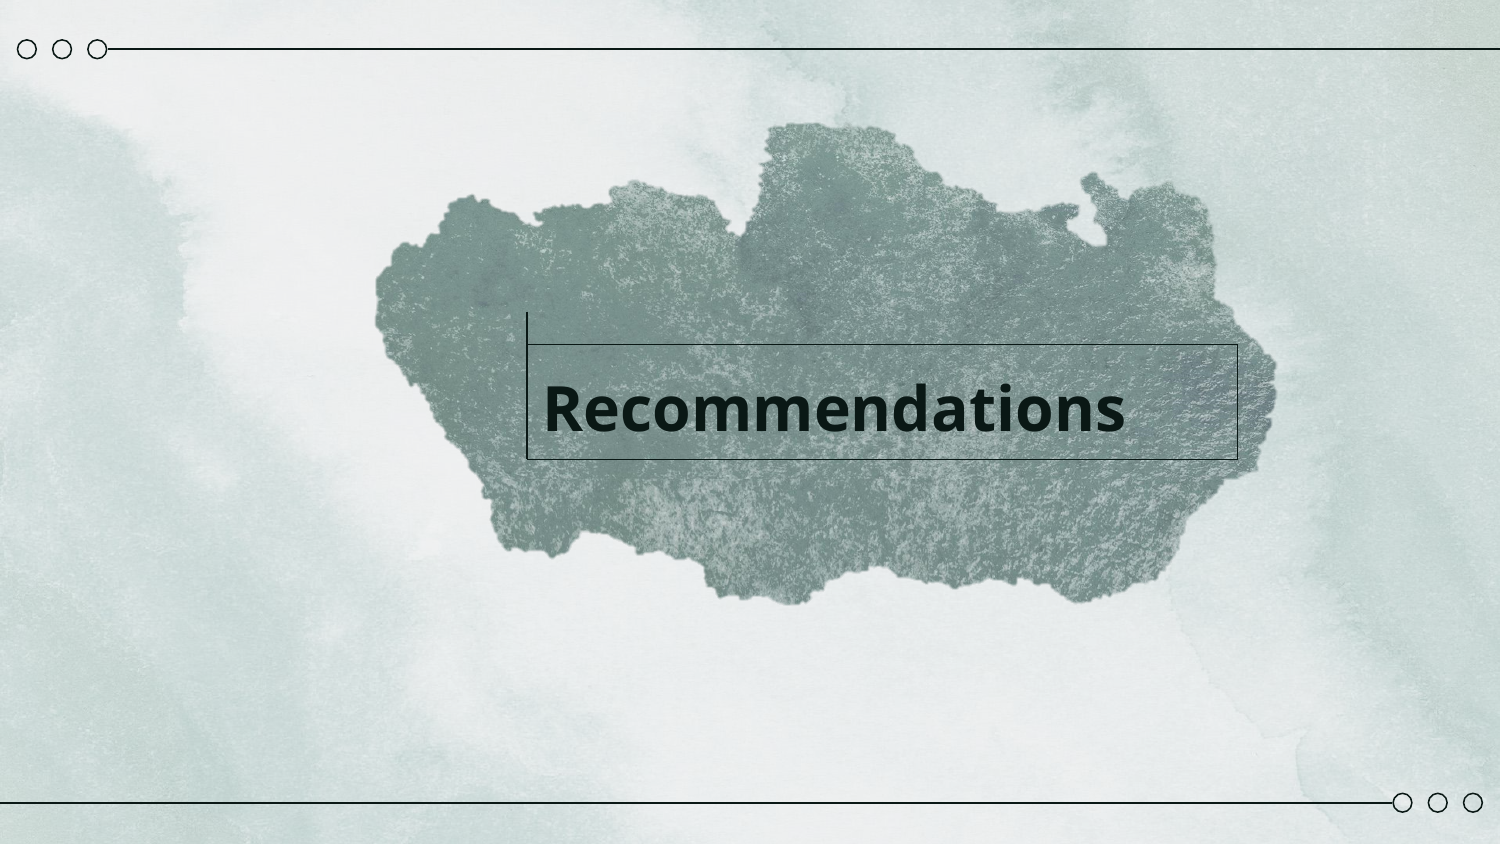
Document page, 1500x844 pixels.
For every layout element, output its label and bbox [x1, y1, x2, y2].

picture [261, 57, 1389, 667]
